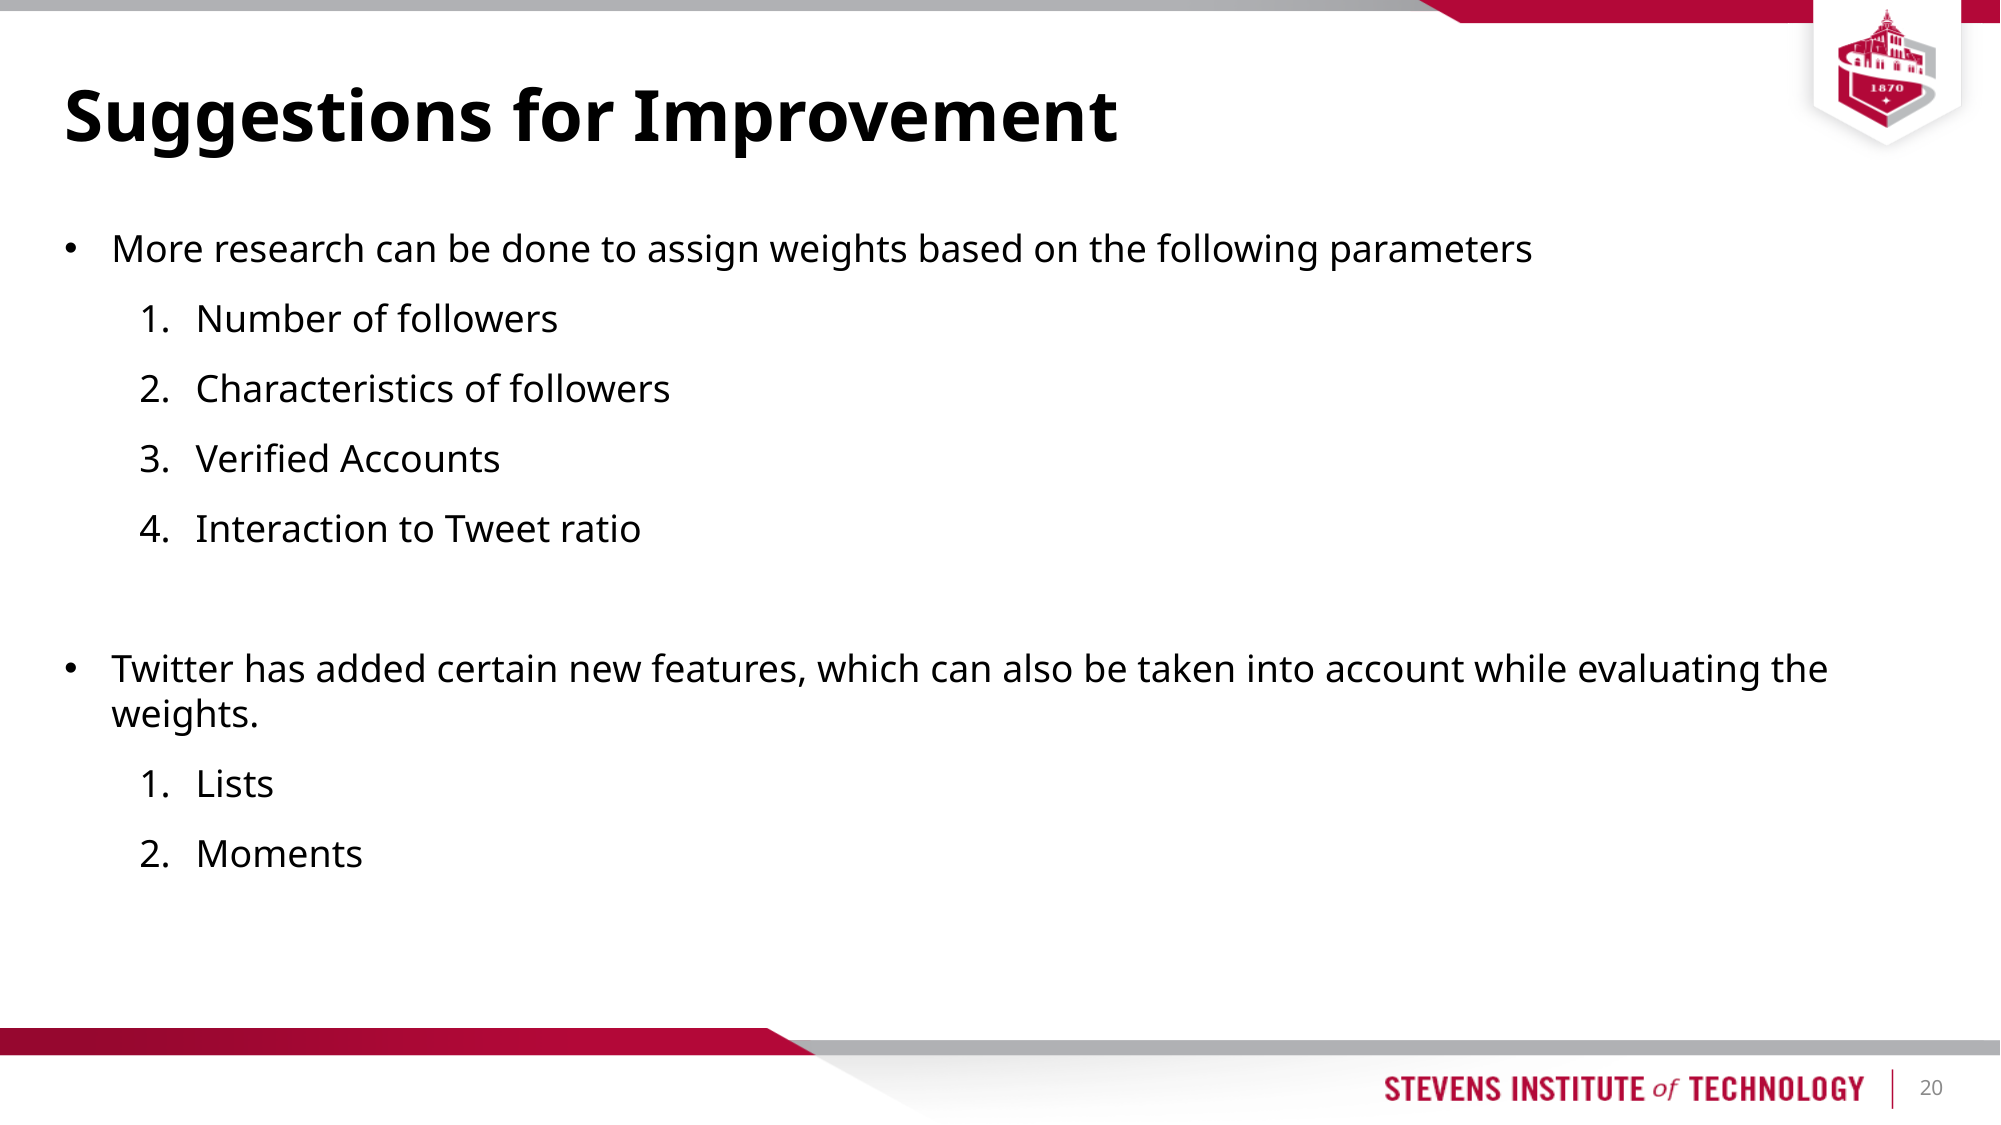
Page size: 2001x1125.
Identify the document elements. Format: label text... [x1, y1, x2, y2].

slide_number 20 [1904, 1071, 1986, 1108]
title Suggestions for Improvement [49, 63, 1783, 166]
picture [0, 1028, 2000, 1125]
list More research can be done to assign weights based on the following parameters Number of followers Characteristics of followers Verified Accounts Interaction to Tweet ratio Twitter has added certain new features, which can also be taken into account while evaluating the weights. Lists Moments [49, 217, 1949, 1000]
picture [0, 0, 2000, 160]
